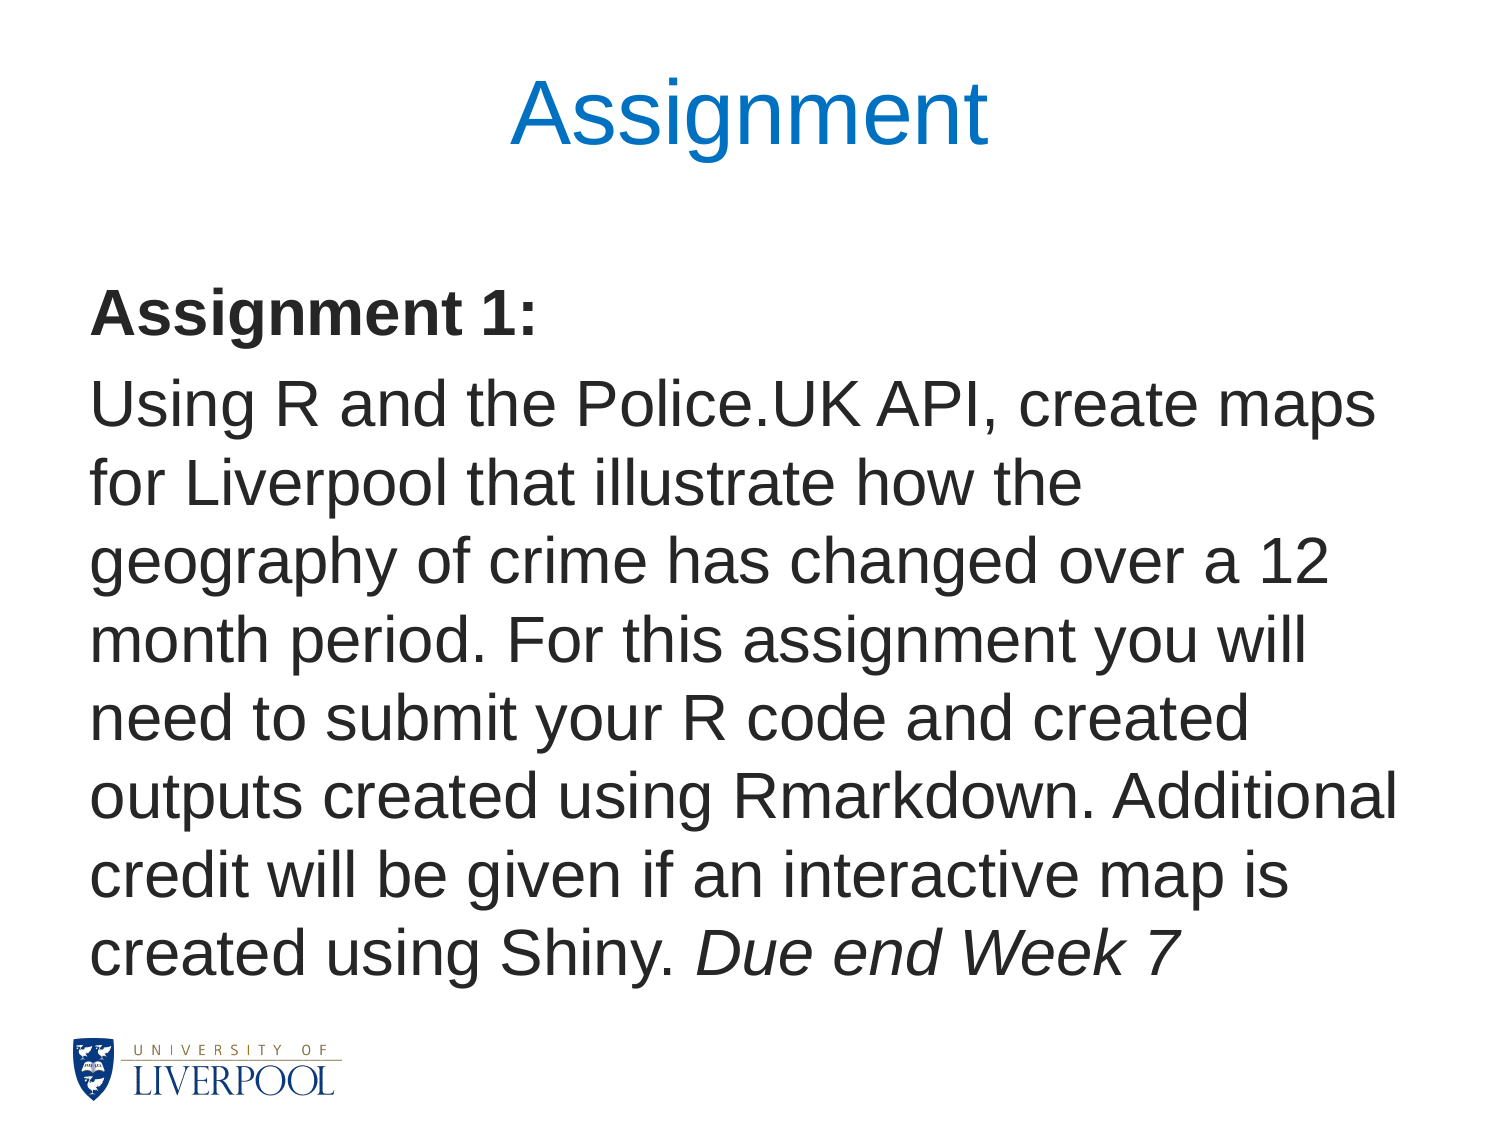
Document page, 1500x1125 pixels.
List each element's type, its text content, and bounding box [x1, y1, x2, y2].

title Assignment [75, 45, 1425, 233]
picture [73, 1038, 342, 1101]
list Assignment 1: Using R and the Police.UK API, create maps for Liverpool that illustrate how the geography of crime has changed over a 12 month period. For this assignment you will need to submit your R code and created outputs created using Rmarkdown. Additional credit will be given if an interactive map is created using Shiny. Due end Week 7 [75, 262, 1425, 1005]
